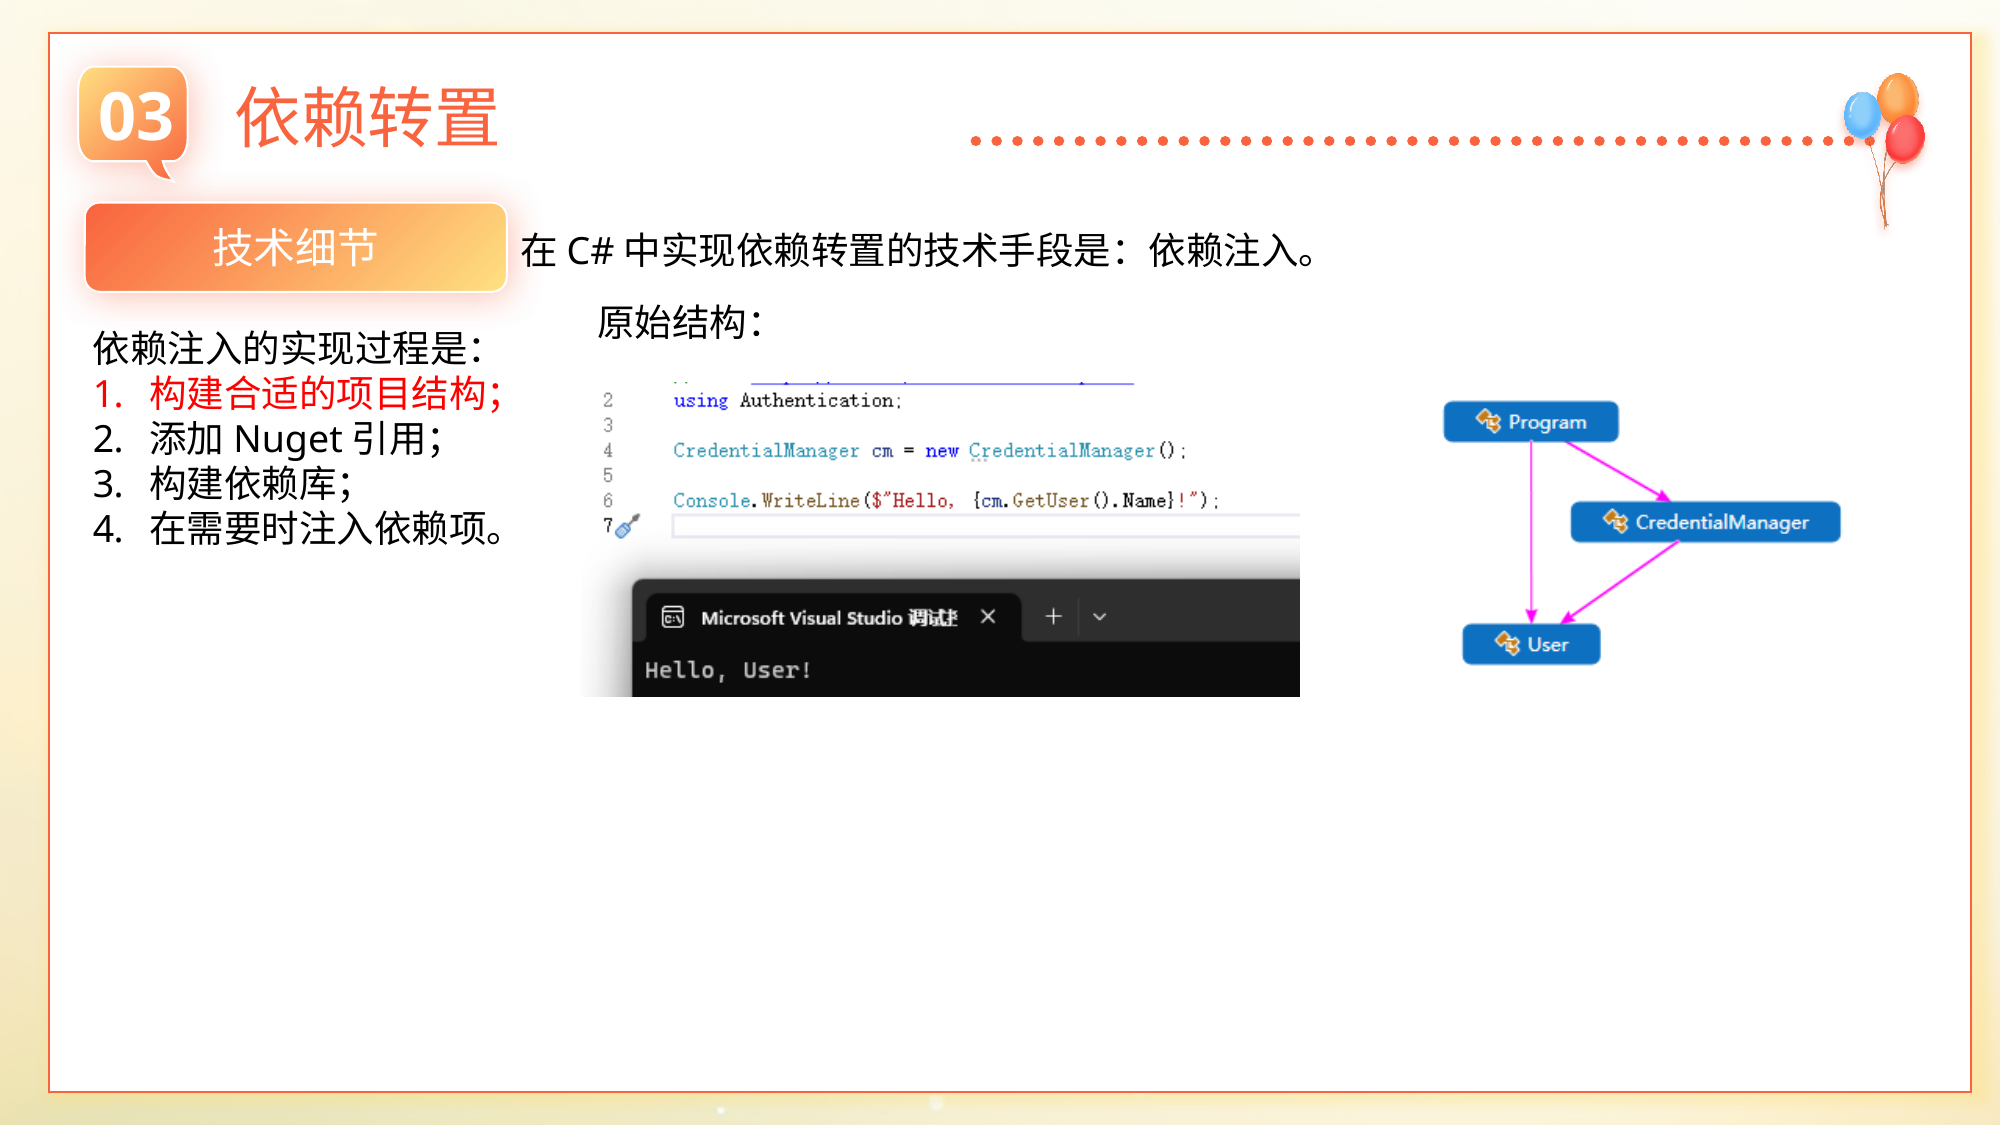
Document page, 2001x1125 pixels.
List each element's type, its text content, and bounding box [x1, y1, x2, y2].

text_box 原始结构： [582, 291, 800, 352]
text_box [72, 60, 1961, 240]
text_box 在C#中实现依赖转置的技术手段是：依赖注入。 [507, 240, 1351, 280]
text_box 依赖注入的实现过程是： 构建合适的项目结构； 添加Nuget引用； 构建依赖库； 在需要时注入依赖项。 [78, 318, 547, 558]
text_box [84, 202, 507, 292]
picture [0, 0, 2000, 1125]
